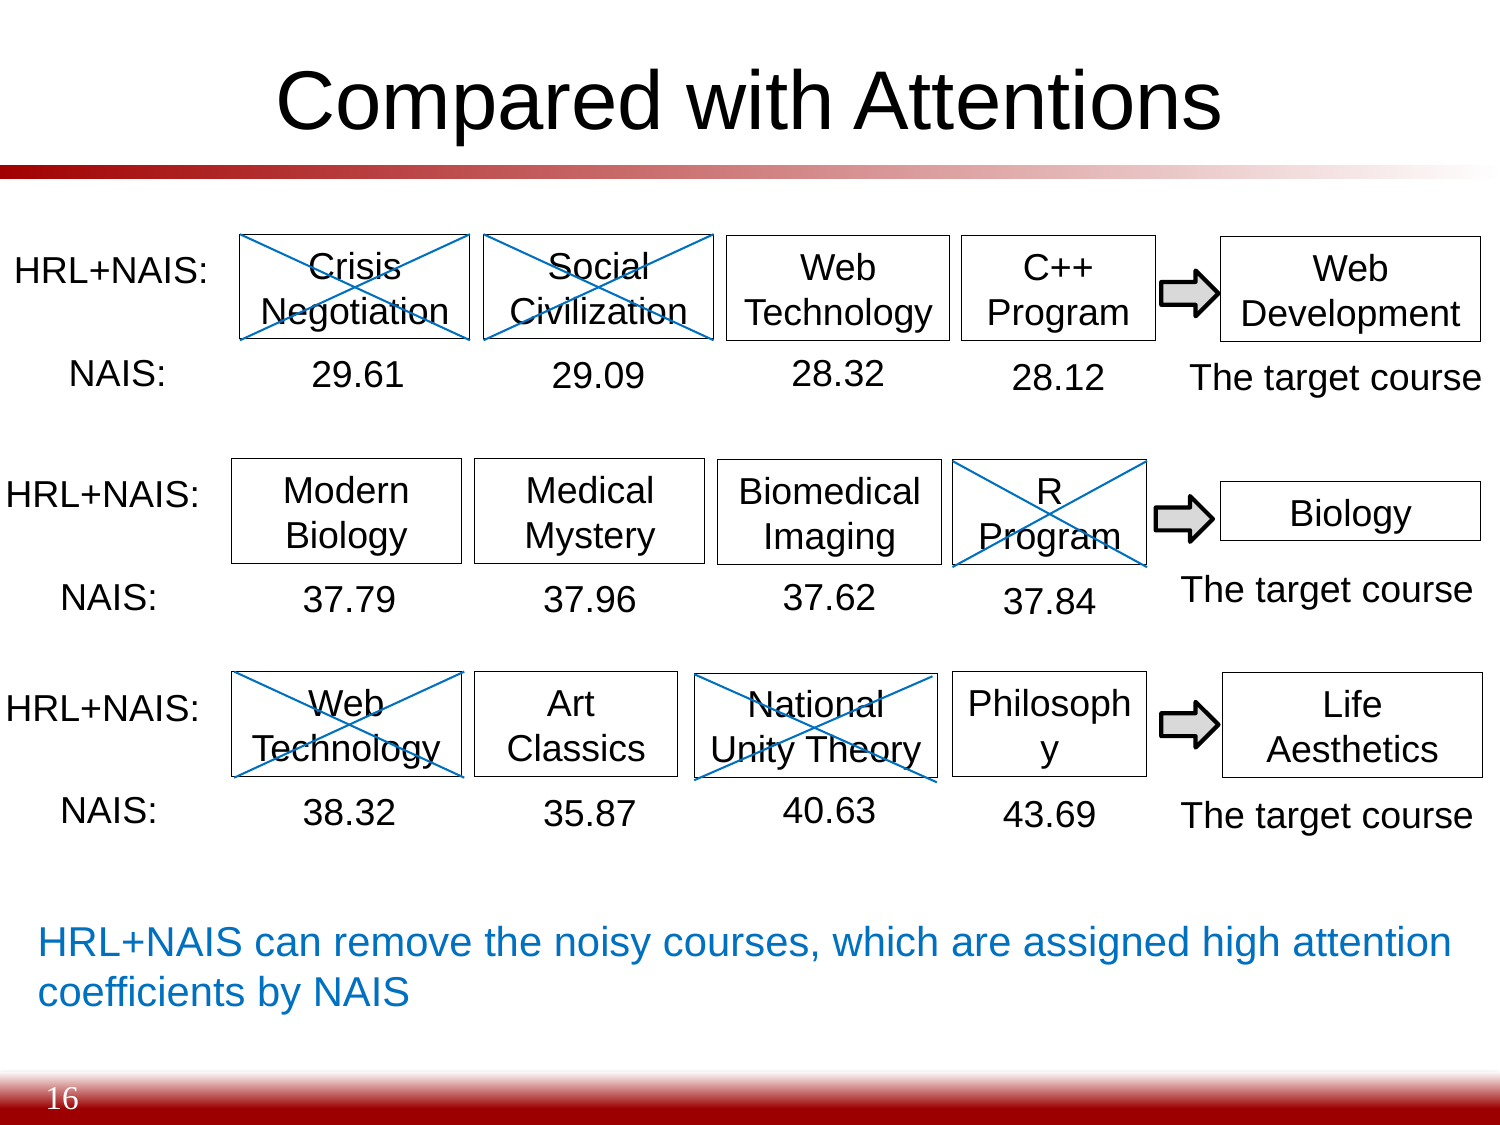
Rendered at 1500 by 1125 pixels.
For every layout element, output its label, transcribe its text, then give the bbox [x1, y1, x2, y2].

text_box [233, 671, 465, 778]
text_box 28.12 [996, 345, 1121, 406]
text_box 38.32 [287, 787, 412, 841]
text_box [952, 460, 1148, 568]
text_box 37.79 [287, 567, 412, 628]
text_box NAIS: [45, 779, 173, 839]
text_box 29.61 [296, 350, 420, 403]
text_box 29.09 [536, 350, 661, 404]
text_box Philosophy [952, 671, 1147, 777]
text_box 37.84 [988, 577, 1112, 630]
text_box HRL+NAIS: [0, 676, 216, 736]
text_box C++ Program [961, 235, 1156, 341]
text_box 35.87 [528, 781, 652, 841]
text_box Biology [1220, 481, 1481, 541]
text_box [1159, 699, 1221, 750]
text_box Life Aesthetics [1222, 672, 1483, 778]
text_box 43.69 [988, 783, 1112, 843]
text_box [1153, 494, 1216, 544]
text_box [483, 234, 714, 341]
text_box HRL+NAIS: [0, 238, 224, 299]
title Compared with Attentions [40, 30, 1460, 162]
text_box Art Classics [474, 671, 678, 777]
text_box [239, 234, 471, 341]
text_box HRL+NAIS can remove the noisy courses, which are assigned high attention coefficients by NAIS [22, 907, 1500, 1023]
text_box Medical Mystery [474, 458, 705, 564]
text_box HRL+NAIS: [0, 463, 216, 523]
text_box Biomedical Imaging [717, 459, 942, 565]
text_box The target course [1165, 783, 1489, 843]
text_box NAIS: [45, 565, 173, 626]
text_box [693, 673, 938, 783]
text_box The target course [1174, 345, 1498, 406]
text_box 28.32 [776, 341, 900, 402]
text_box 37.96 [528, 567, 652, 628]
text_box [1159, 268, 1221, 319]
text_box Web Technology [726, 235, 950, 341]
text_box 37.62 [767, 565, 892, 626]
text_box NAIS: [53, 341, 182, 402]
text_box The target course [1165, 557, 1489, 618]
text_box 40.63 [767, 792, 892, 839]
text_box Web Development [1220, 236, 1481, 342]
text_box Modern Biology [231, 458, 462, 564]
